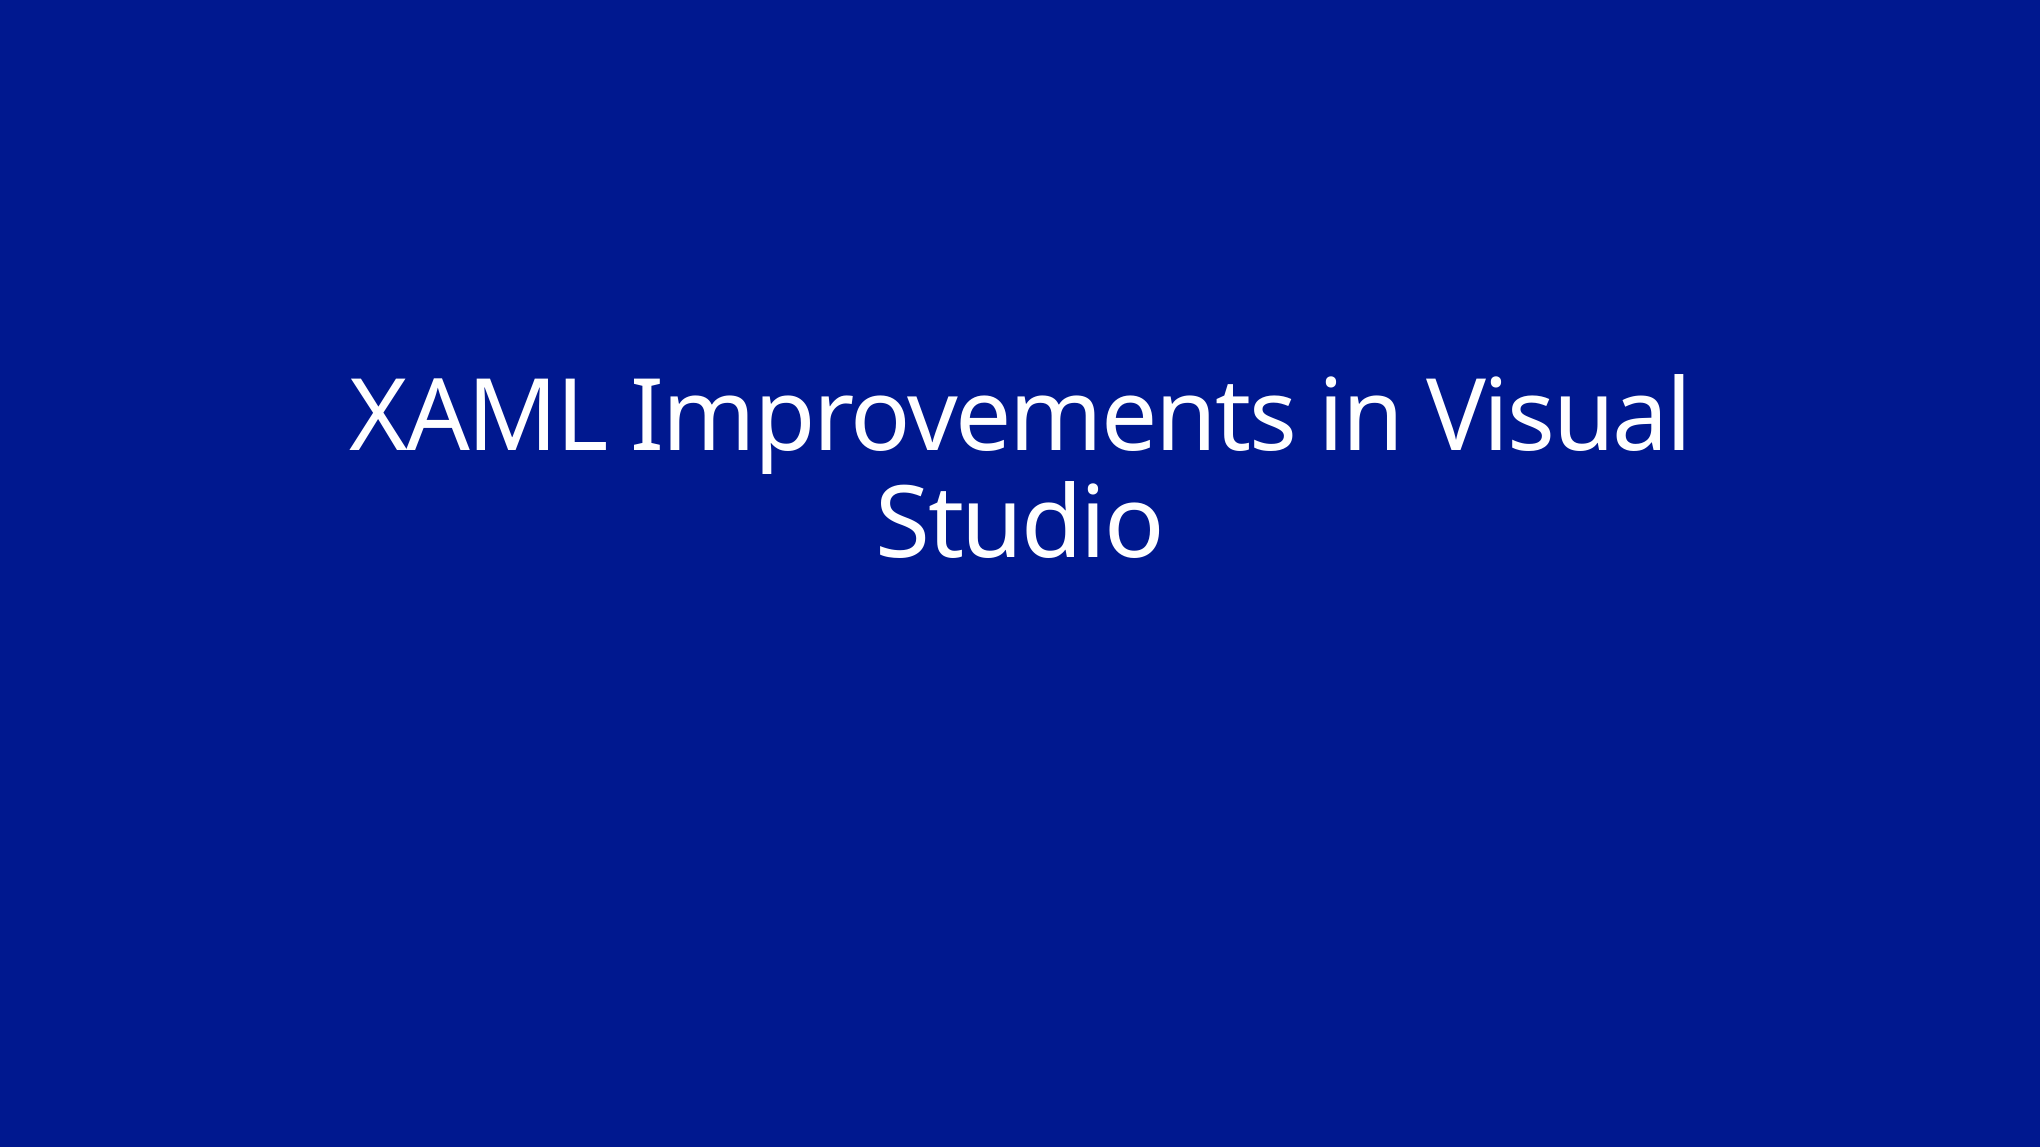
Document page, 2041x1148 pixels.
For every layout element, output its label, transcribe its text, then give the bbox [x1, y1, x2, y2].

title XAML Improvements in Visual Studio [195, 348, 1846, 649]
